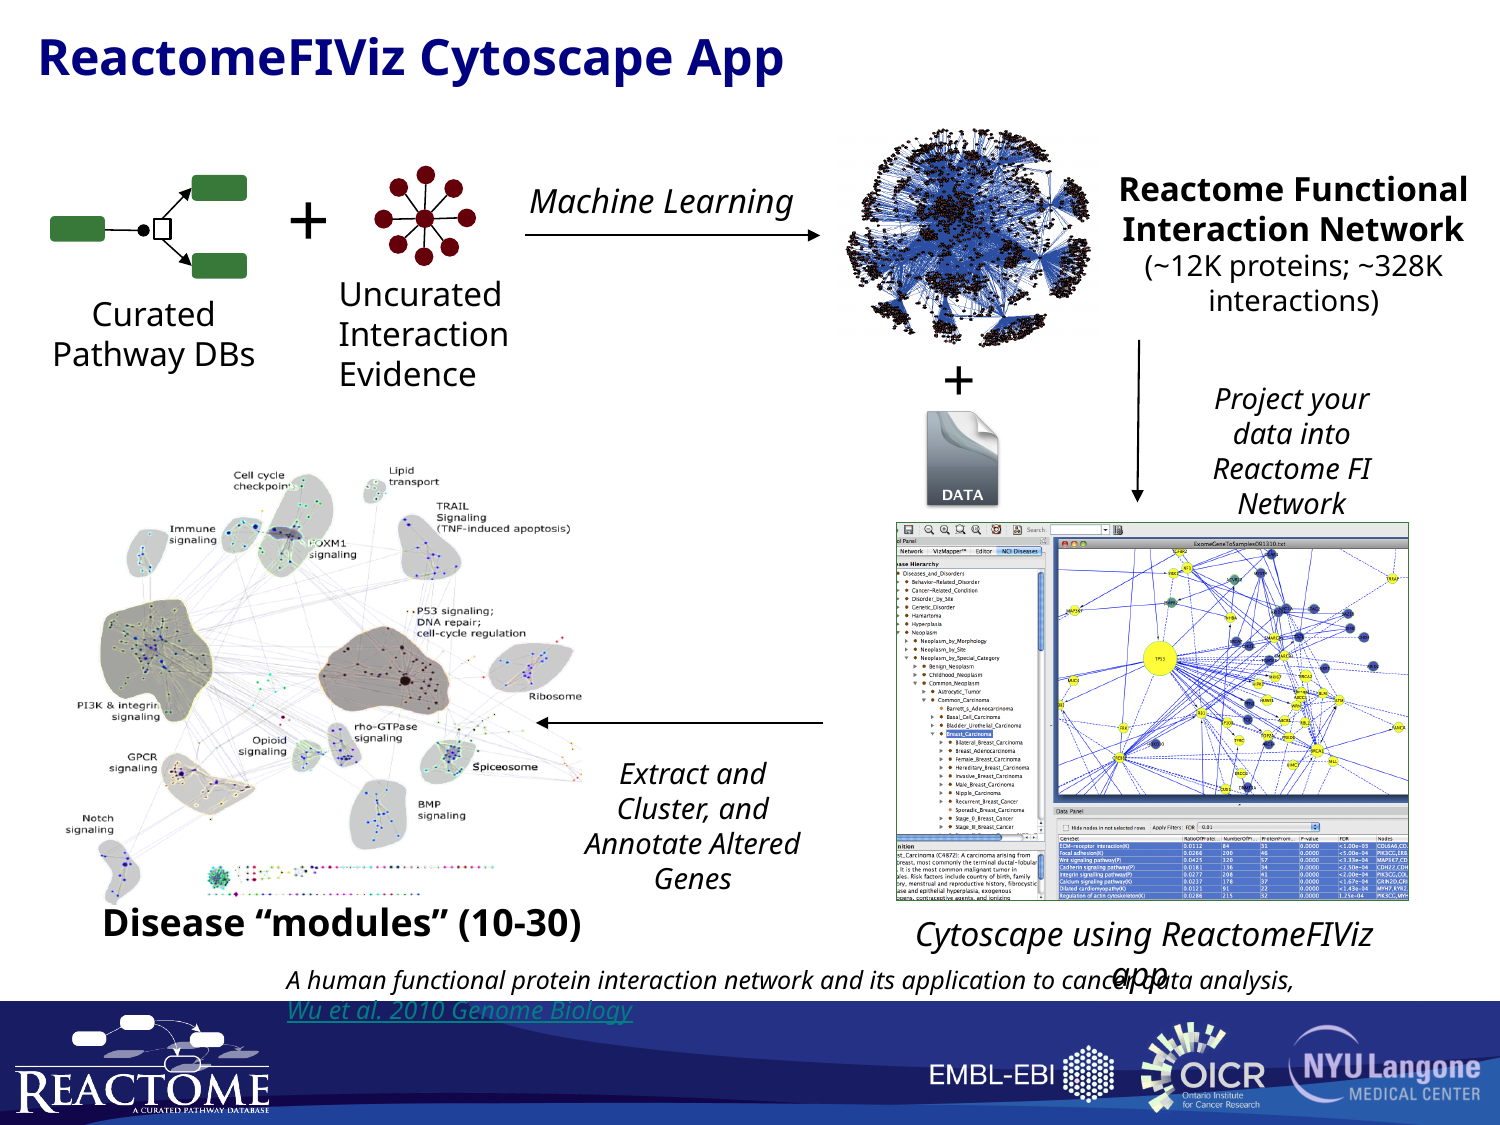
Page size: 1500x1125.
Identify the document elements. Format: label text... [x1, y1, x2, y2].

text_box Disease “modules” (10-30) [37, 890, 647, 952]
text_box A human functional protein interaction network and its application to cancer data analysis, Wu et al. 2010 Genome Biology [271, 956, 1500, 1036]
picture [895, 522, 1409, 901]
text_box Extract and Cluster, and Annotate Altered Genes [587, 747, 825, 904]
text_box Reactome Functional Interaction Network (~12K proteins; ~328K interactions) [1104, 160, 1500, 325]
picture [62, 466, 583, 905]
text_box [162, 187, 192, 219]
picture [0, 1001, 1500, 1125]
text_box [162, 239, 192, 267]
picture [912, 410, 1013, 511]
text_box [189, 250, 250, 281]
text_box Machine Learning [514, 172, 810, 228]
text_box Curated Pathway DBs [37, 285, 271, 380]
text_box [837, 122, 1100, 351]
title ReactomeFIViz Cytoscape App [37, 24, 1500, 113]
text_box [373, 165, 477, 267]
text_box [152, 217, 173, 241]
text_box + [272, 164, 346, 270]
text_box Uncurated Interaction Evidence [323, 266, 525, 401]
text_box [47, 213, 108, 244]
text_box Project your data into Reactome FI Network [1175, 372, 1409, 522]
text_box [189, 172, 250, 203]
text_box Cytoscape using ReactomeFIViz app [876, 906, 1413, 956]
text_box + [926, 359, 990, 408]
